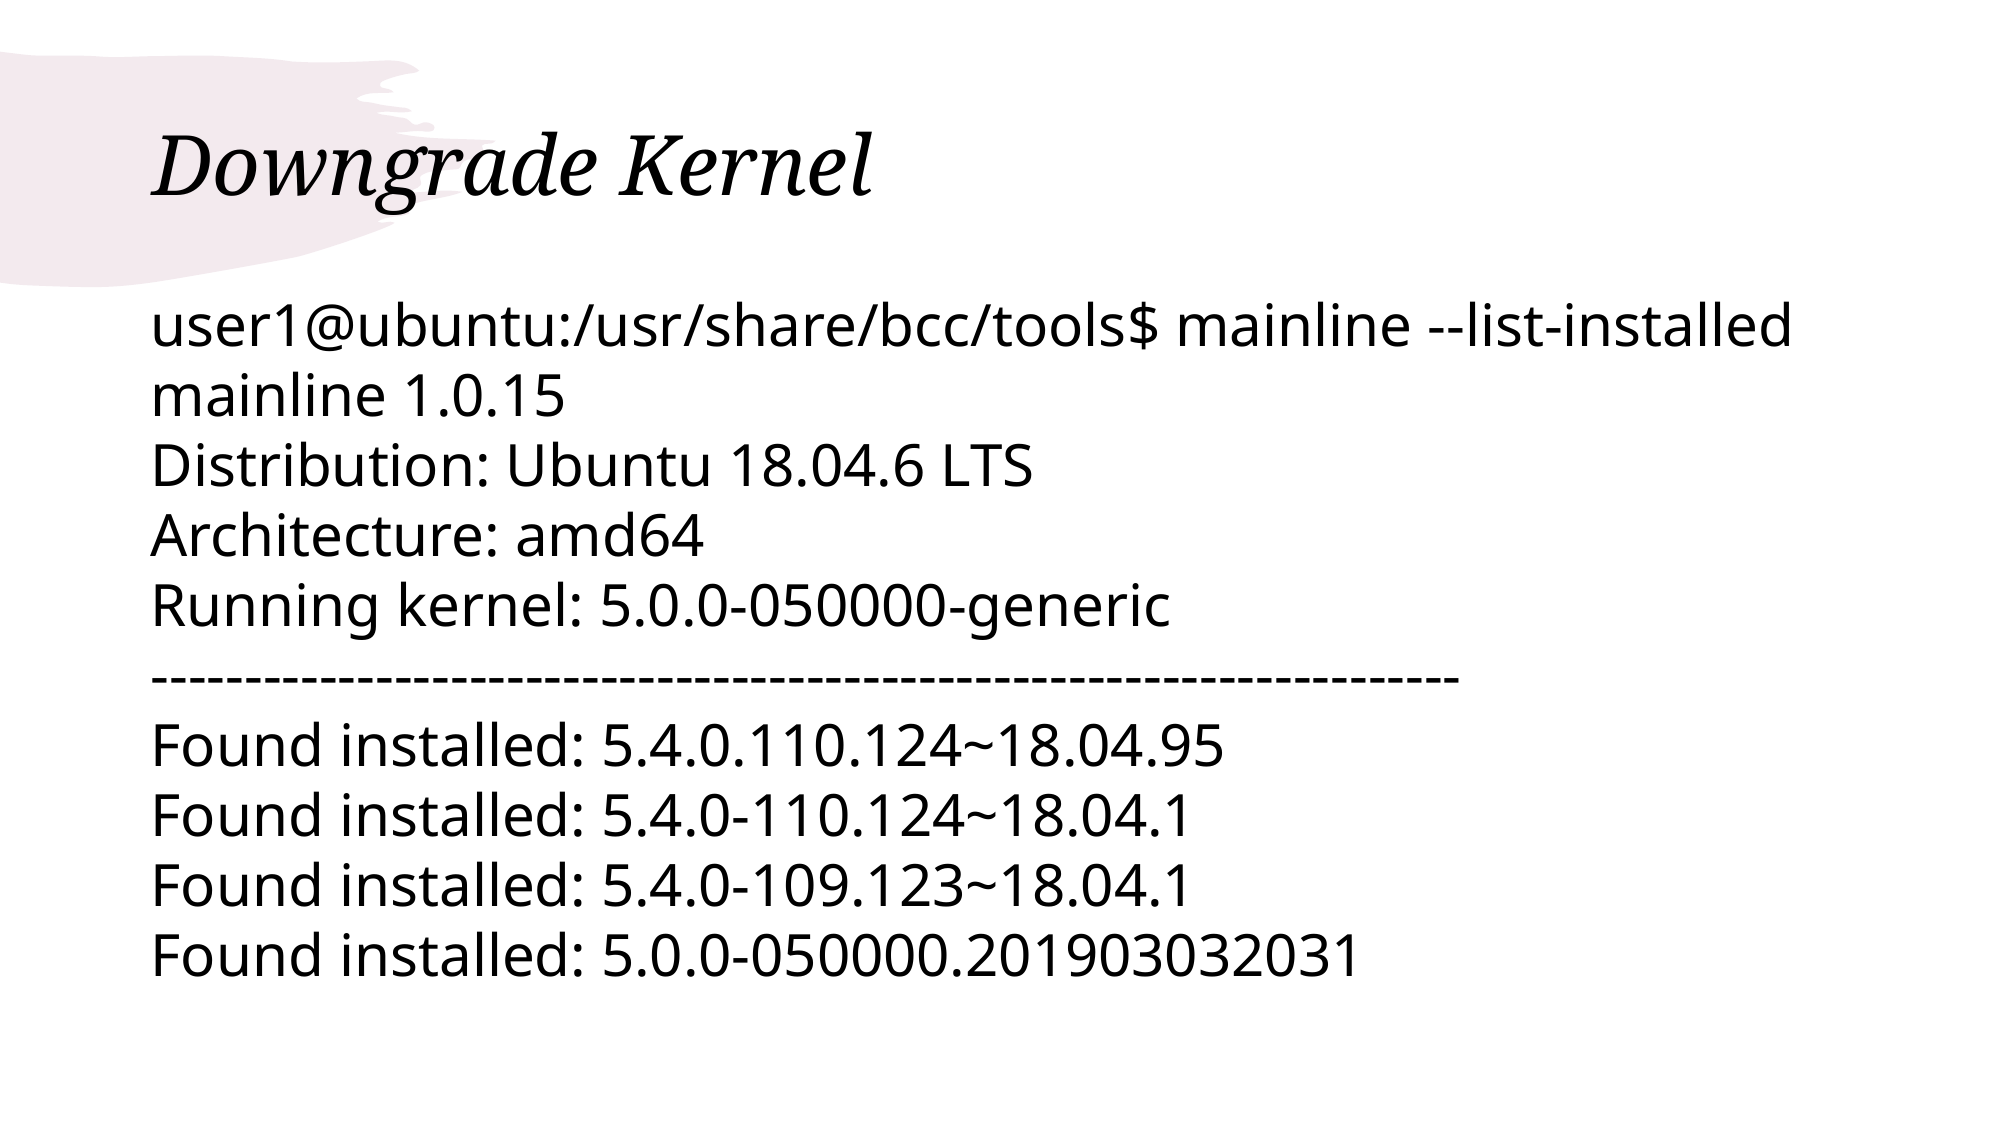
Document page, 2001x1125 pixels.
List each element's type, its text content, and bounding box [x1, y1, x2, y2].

title Downgrade Kernel [137, 59, 1863, 278]
text_box user1@ubuntu:/usr/share/bcc/tools$ mainline --list-installed mainline 1.0.15 Distribution: Ubuntu 18.04.6 LTS Architecture: amd64 Running kernel: 5.0.0-050000-generic ---------------------------------------------------------------------- Found installed: 5.4.0.110.124~18.04.95 Found installed: 5.4.0-110.124~18.04.1 Found installed: 5.4.0-109.123~18.04.1 Found installed: 5.0.0-050000.201903032031 [135, 280, 1948, 996]
